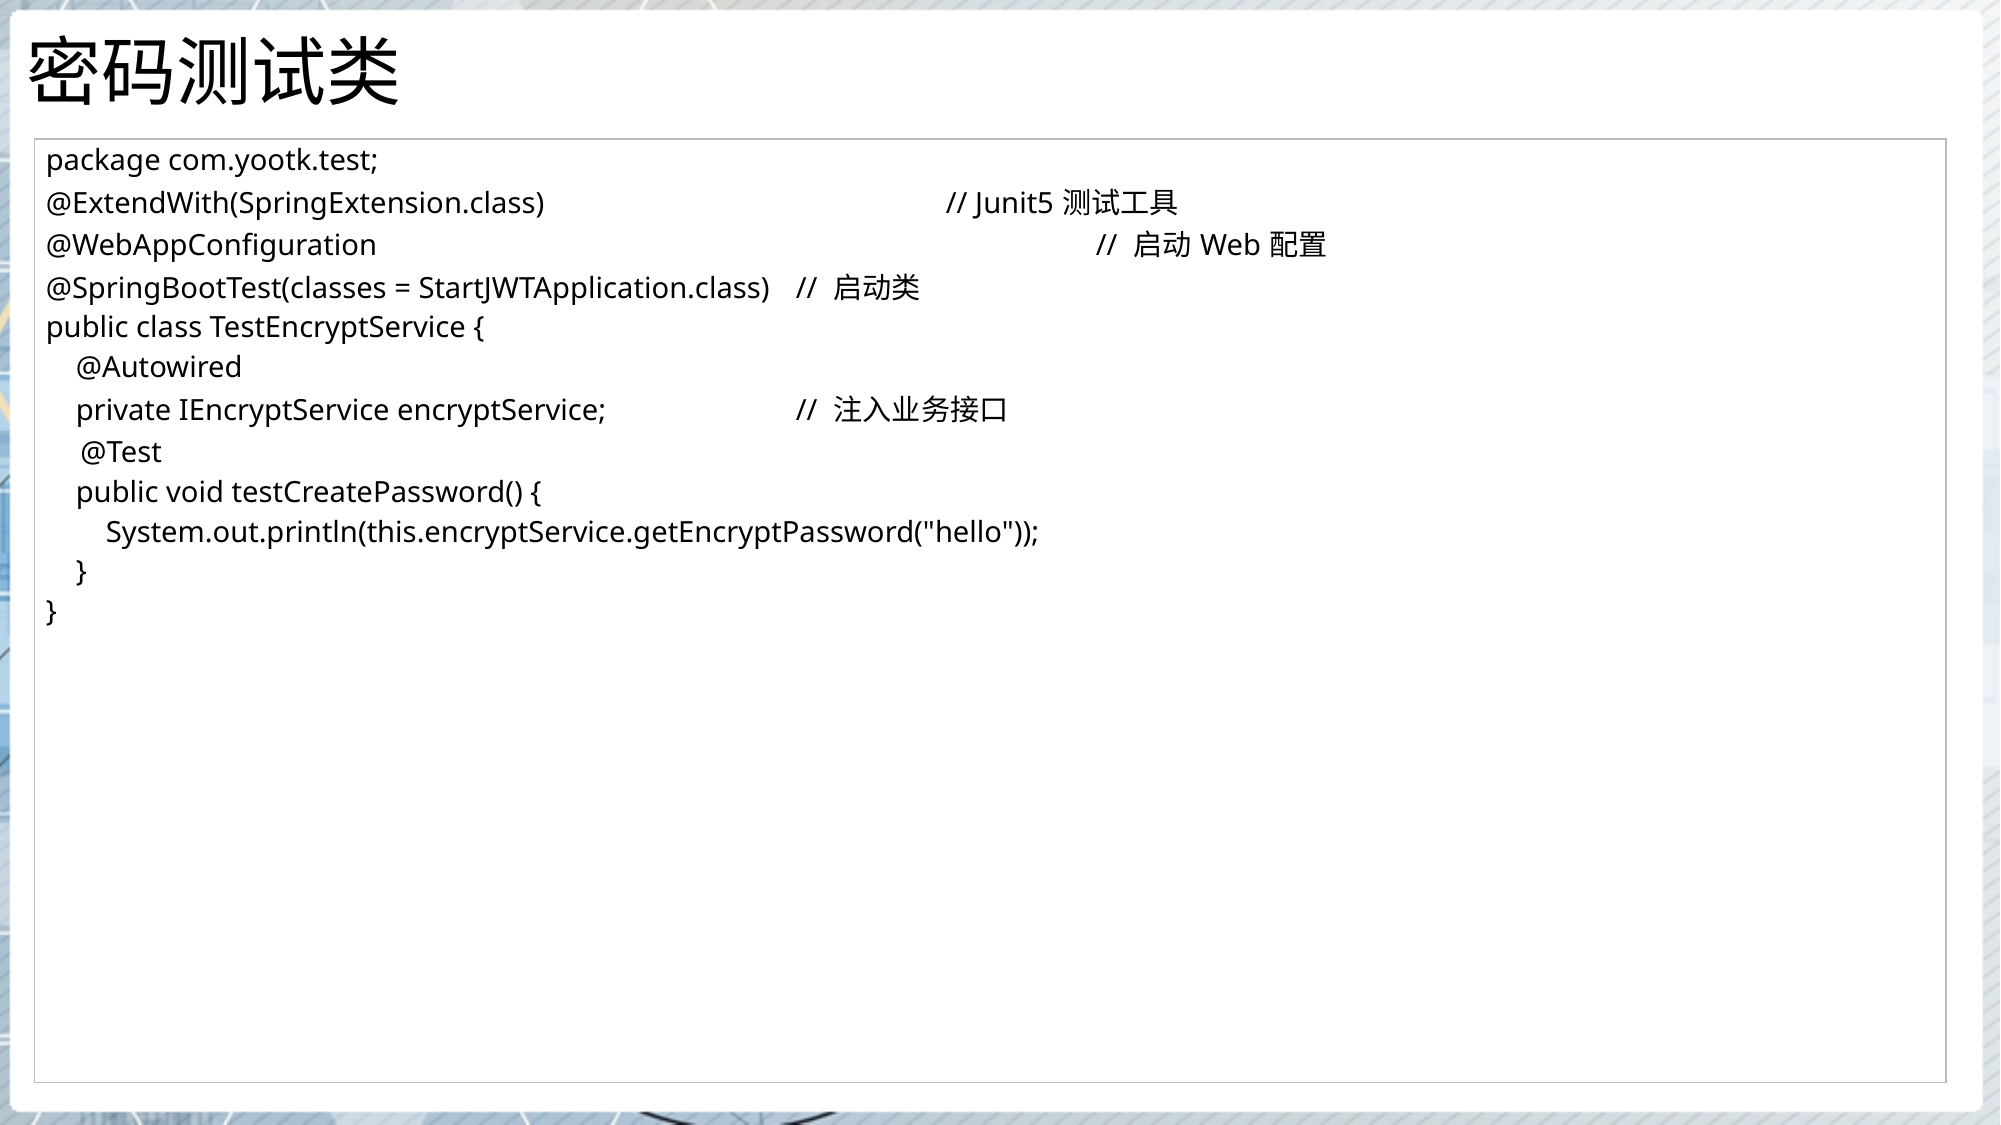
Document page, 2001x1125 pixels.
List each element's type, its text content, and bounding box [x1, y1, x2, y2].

table_header package com.yootk.test; @ExtendWith(SpringExtension.class) // Junit5测试工具 @WebAppConfiguration // 启动Web配置 @SpringBootTest(classes = StartJWTApplication.class) // 启动类 public class TestEncryptService { @Autowired private IEncryptService encryptService; // 注入业务接口 @Test public void testCreatePassword() { System.out.println(this.encryptService.getEncryptPassword("hello")); } } [35, 140, 1945, 1082]
title 密码测试类 [11, 11, 1983, 140]
picture [0, 0, 2000, 1125]
